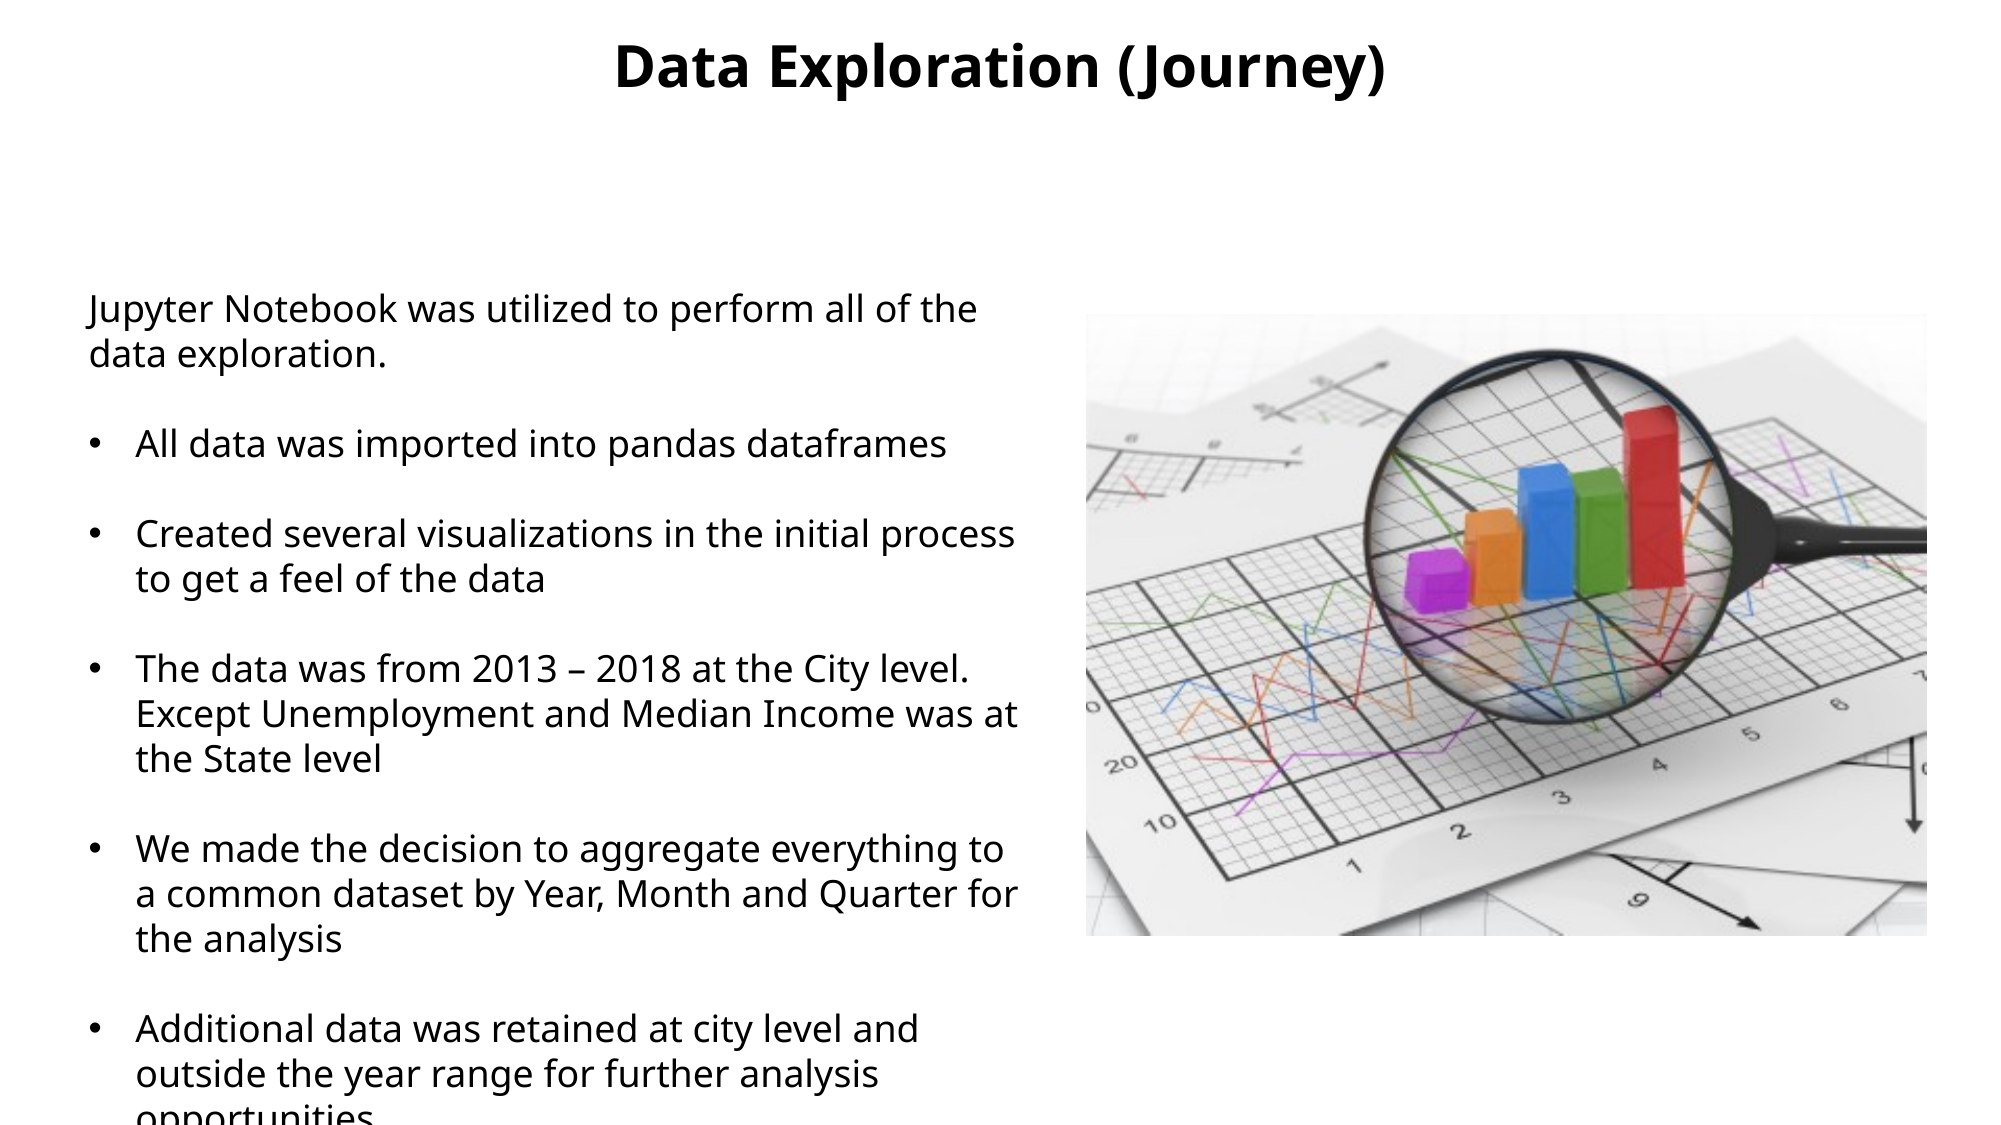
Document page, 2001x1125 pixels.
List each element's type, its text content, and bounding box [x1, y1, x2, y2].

picture [1086, 314, 1927, 936]
text_box Jupyter Notebook was utilized to perform all of the data exploration. All data was imported into pandas dataframes Created several visualizations in the initial process to get a feel of the data The data was from 2013 – 2018 at the City level. Except Unemployment and Median Income was at the State level We made the decision to aggregate everything to a common dataset by Year, Month and Quarter for the analysis Additional data was retained at city level and outside the year range for further analysis opportunities [73, 277, 1044, 1125]
title Data Exploration (Journey) [137, 0, 1863, 138]
